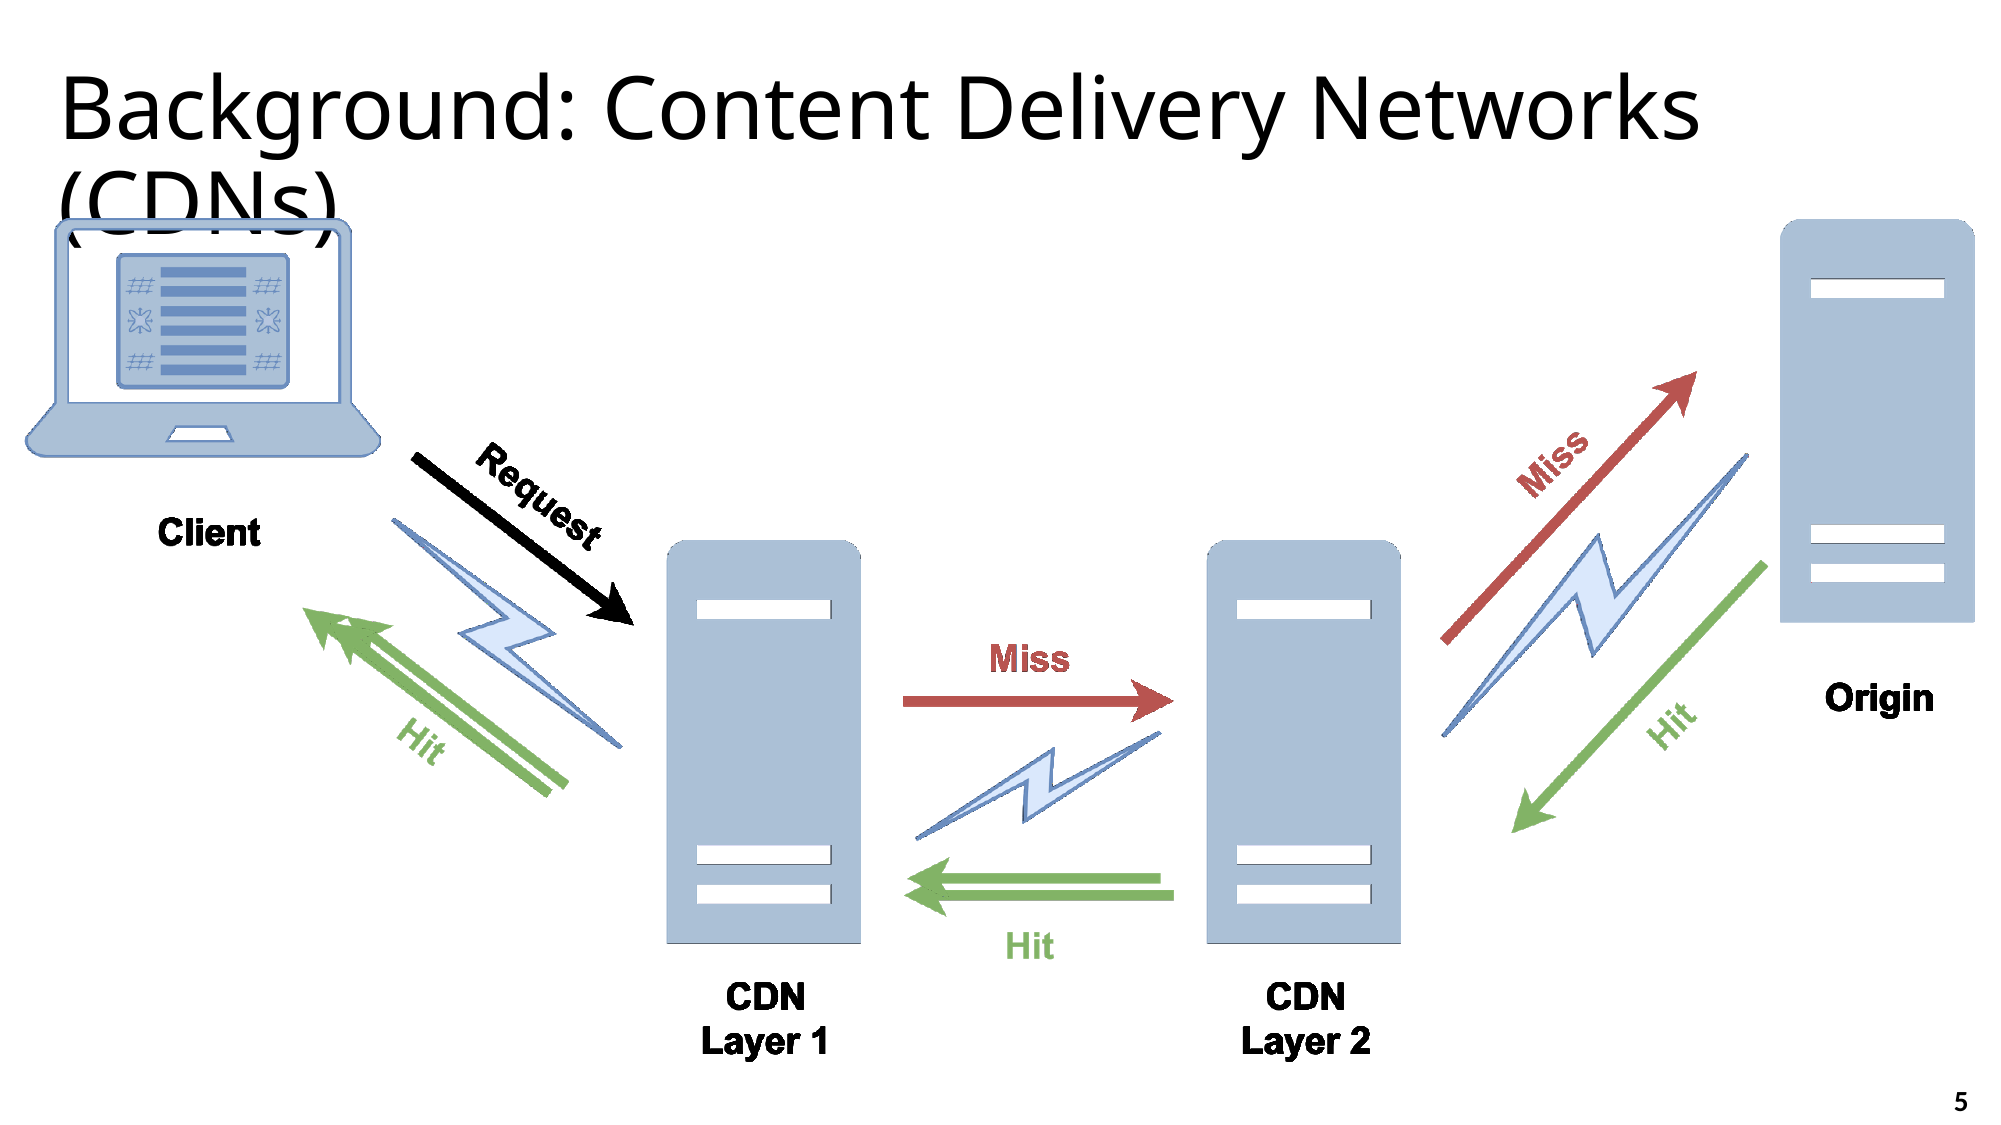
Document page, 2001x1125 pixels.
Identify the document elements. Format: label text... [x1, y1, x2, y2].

text_box Background: Content Delivery Networks (CDNs) [38, 43, 1989, 170]
text_box 5 [1938, 1067, 2000, 1113]
picture [24, 218, 1976, 1097]
